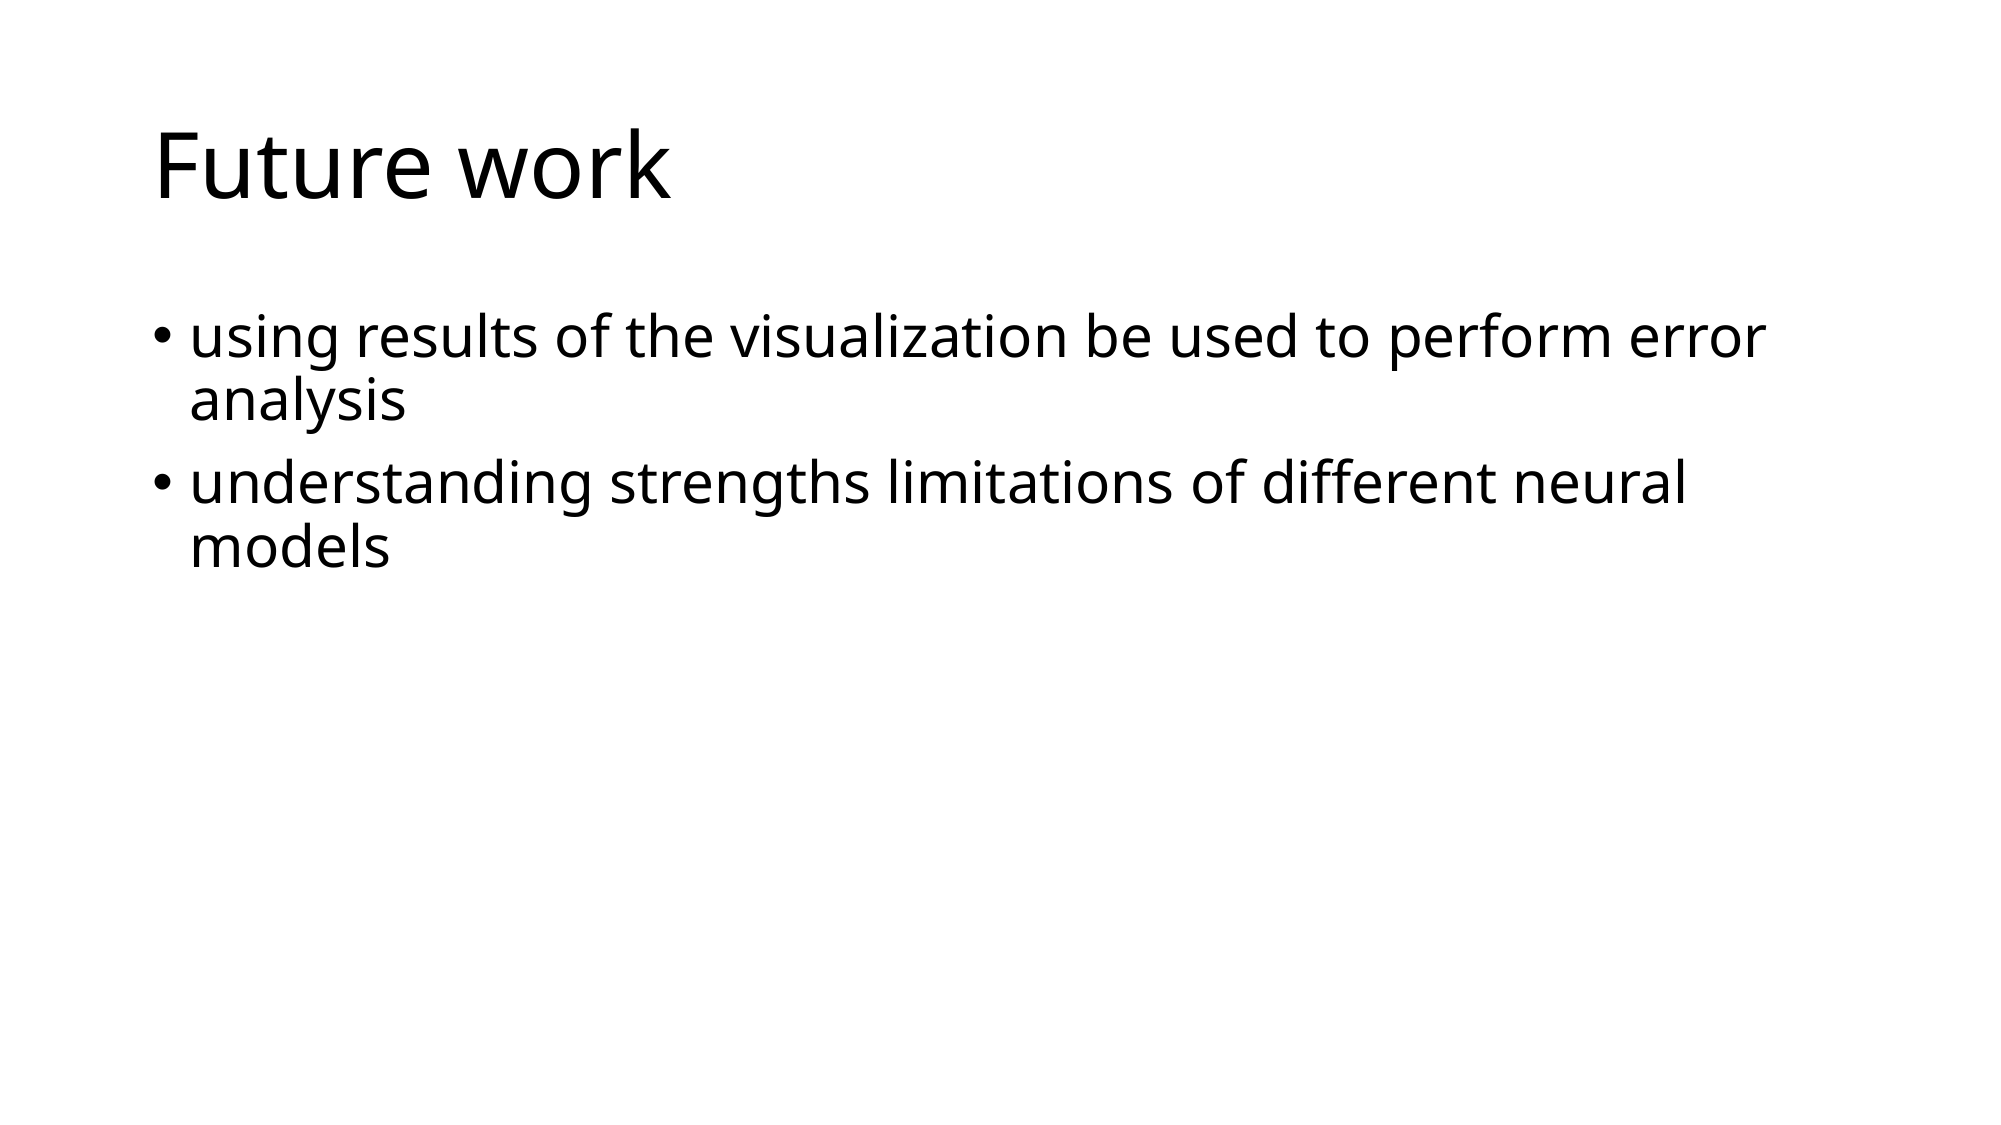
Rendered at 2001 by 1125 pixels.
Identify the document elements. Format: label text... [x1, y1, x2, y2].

title Future work [137, 59, 1863, 278]
list using results of the visualization be used to perform error analysis understanding strengths limitations of different neural models [137, 299, 1863, 1014]
